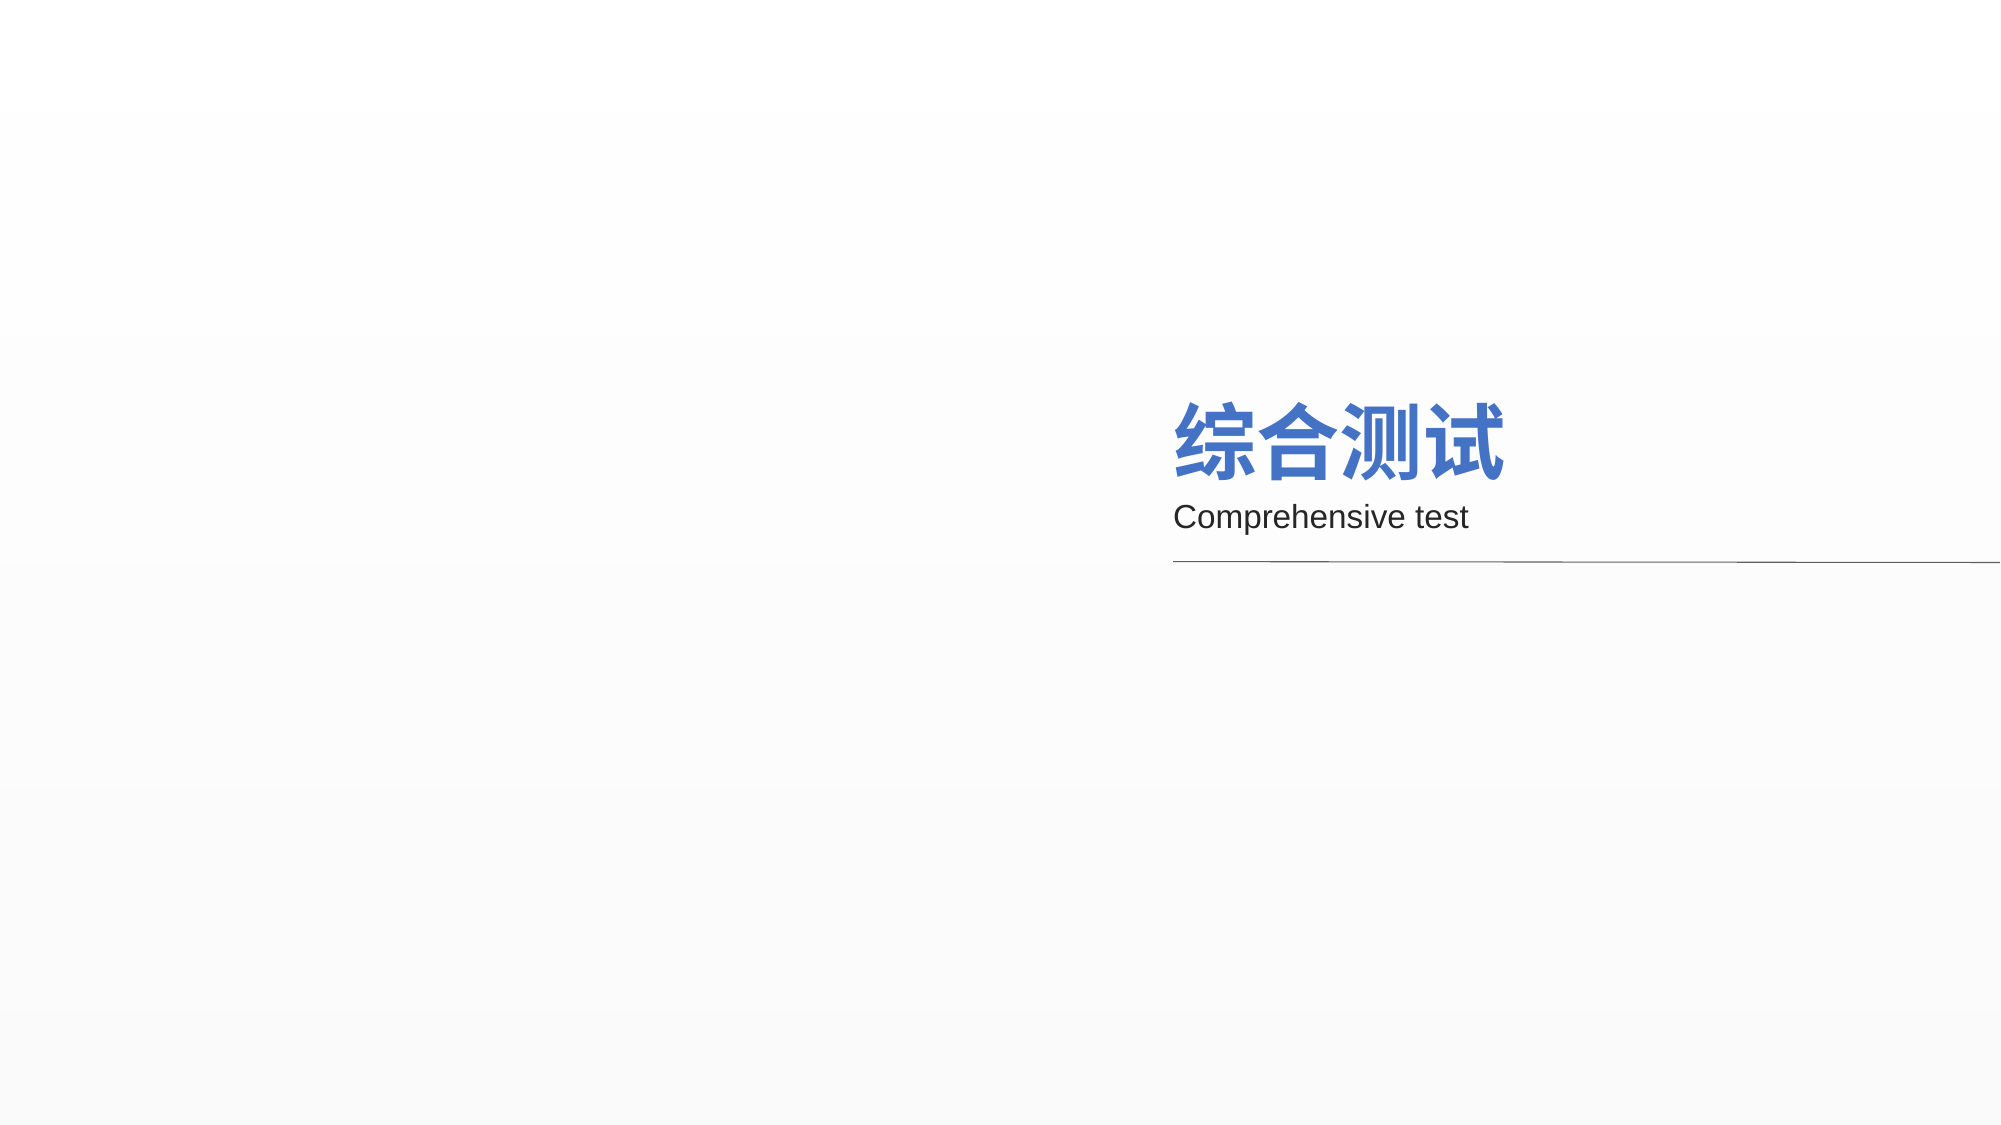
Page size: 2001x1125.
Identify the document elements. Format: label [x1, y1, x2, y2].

text_box [1158, 363, 2000, 585]
